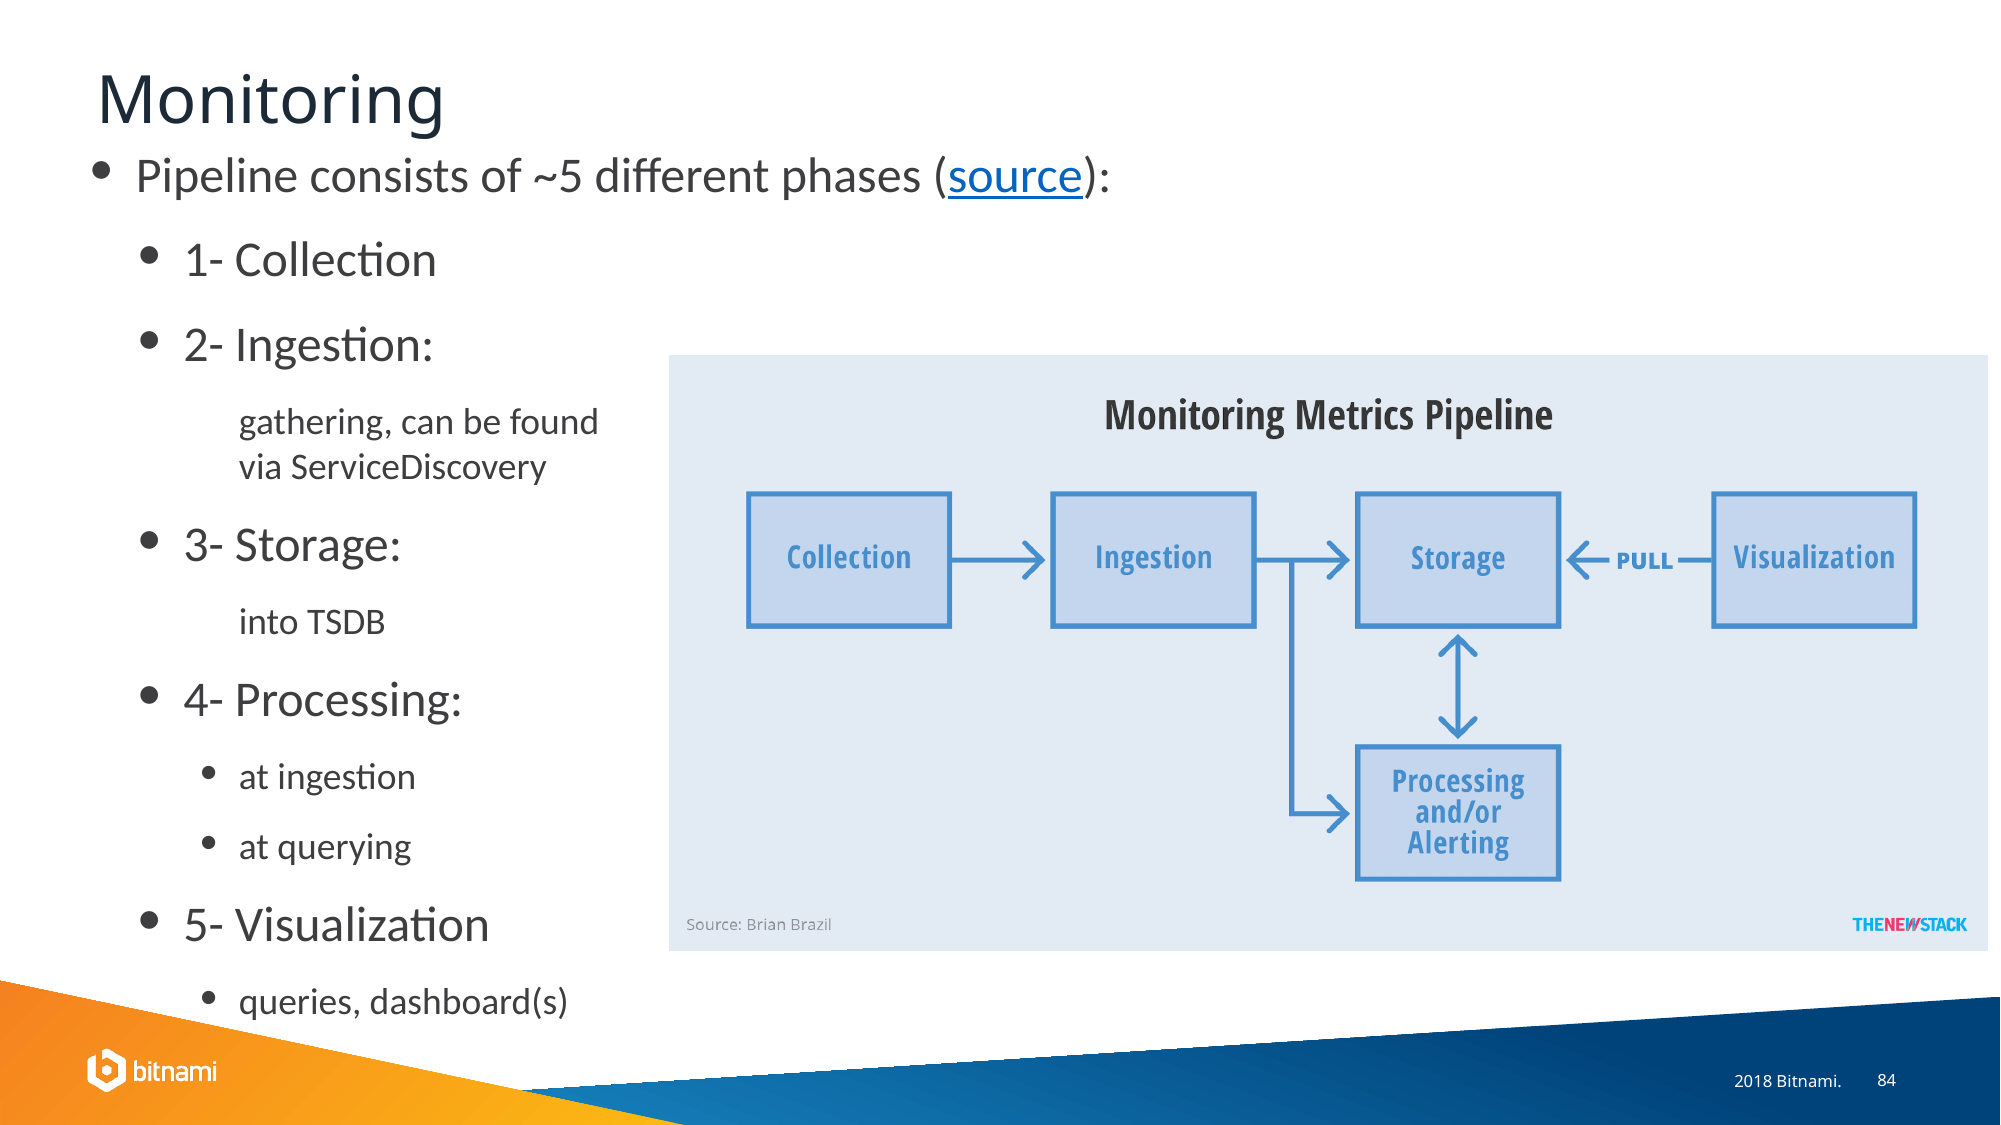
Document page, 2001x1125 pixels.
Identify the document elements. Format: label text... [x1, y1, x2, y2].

picture [669, 354, 1988, 951]
picture [81, 1044, 222, 1096]
footer 2018 Bitnami. [1182, 1051, 1857, 1112]
title Monitoring [81, 52, 1912, 134]
slide_number ‹#› [1857, 1051, 1912, 1112]
text_box Pipeline consists of ~5 different phases (source): 1- Collection 2- Ingestion: gathering, can be found via ServiceDiscovery 3- Storage: into TSDB 4- Processing: at ingestion at querying 5- Visualization queries, dashboard(s) [73, 134, 1977, 1020]
